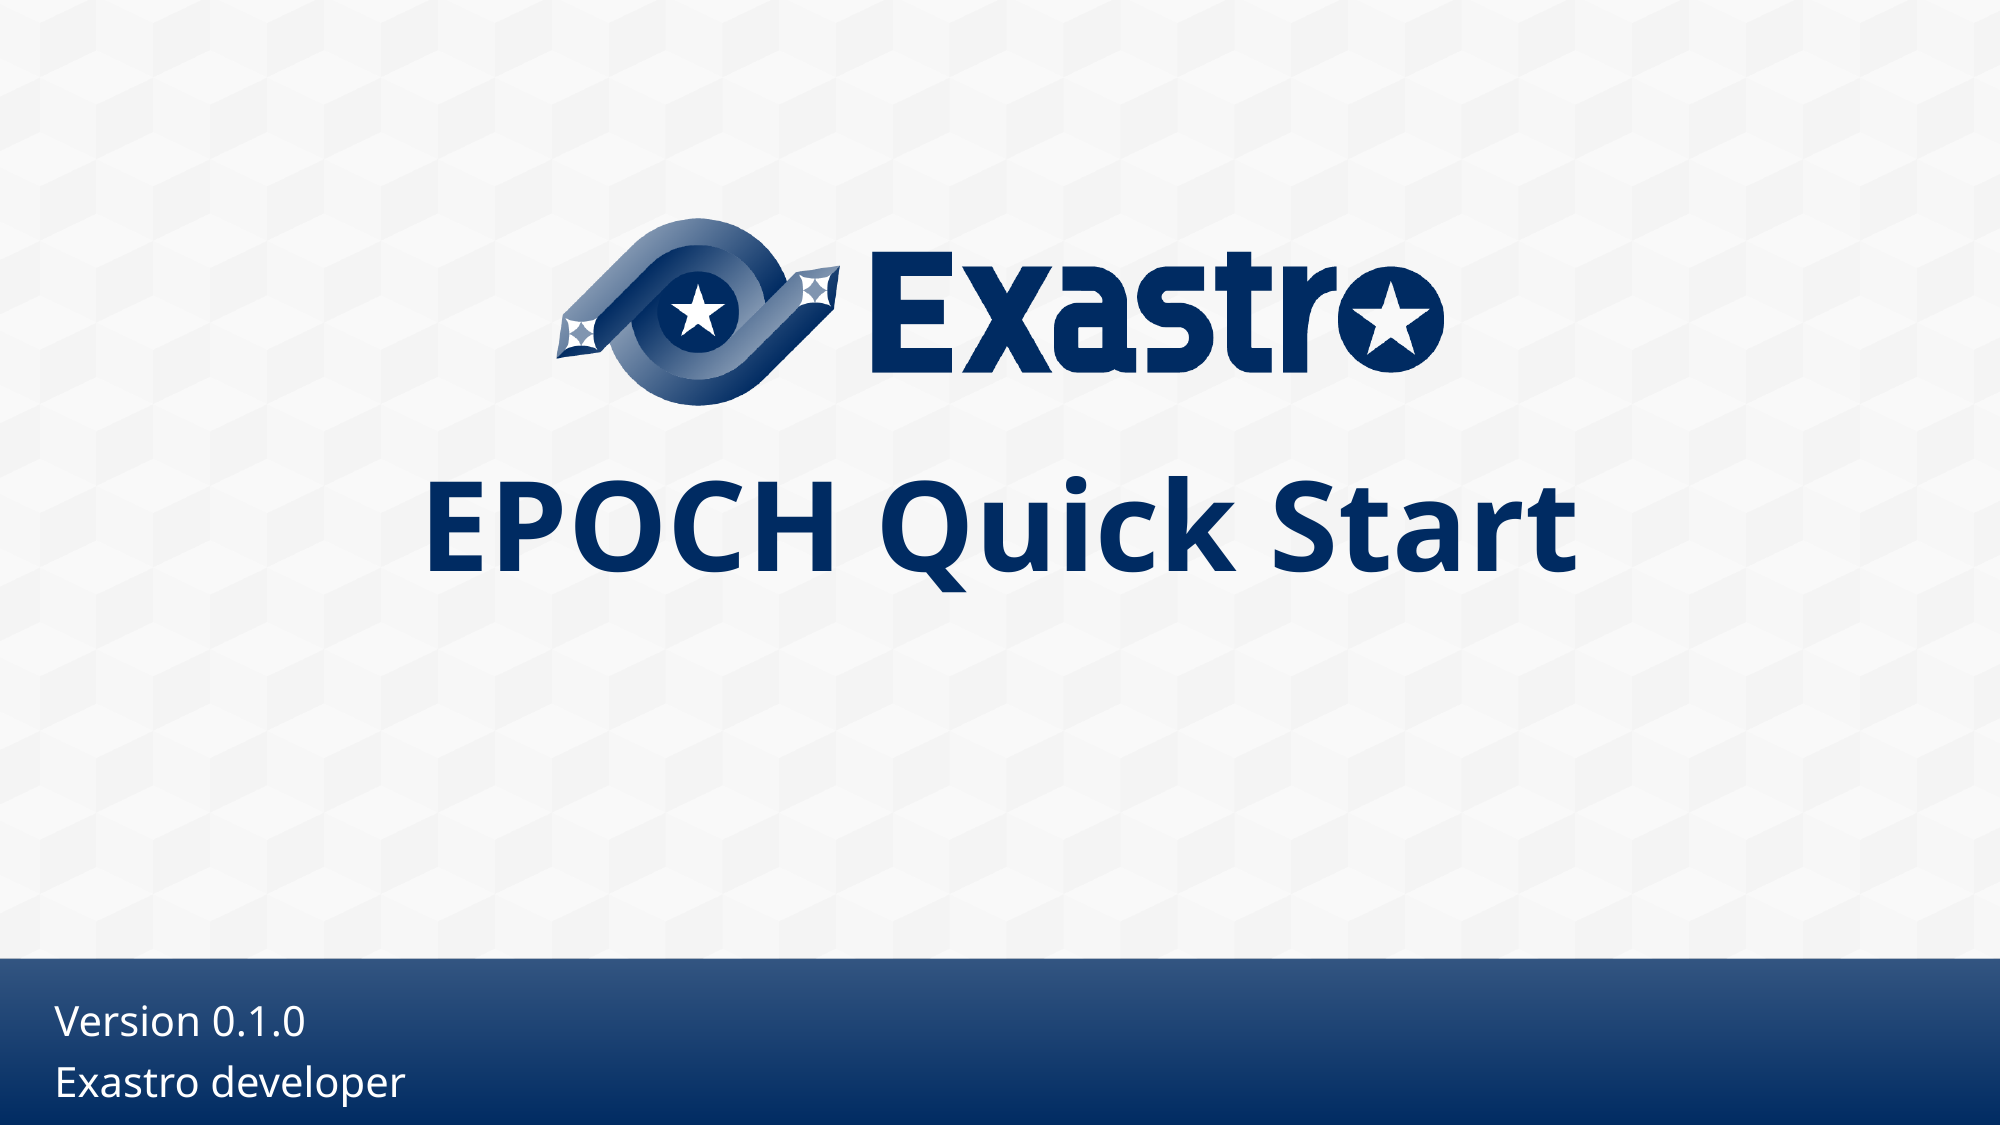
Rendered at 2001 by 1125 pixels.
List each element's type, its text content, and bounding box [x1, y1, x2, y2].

title EPOCH Quick Start [39, 438, 1961, 597]
list Version 0.1.0 Exastro developer [39, 987, 1473, 1115]
picture [0, 0, 2000, 1125]
